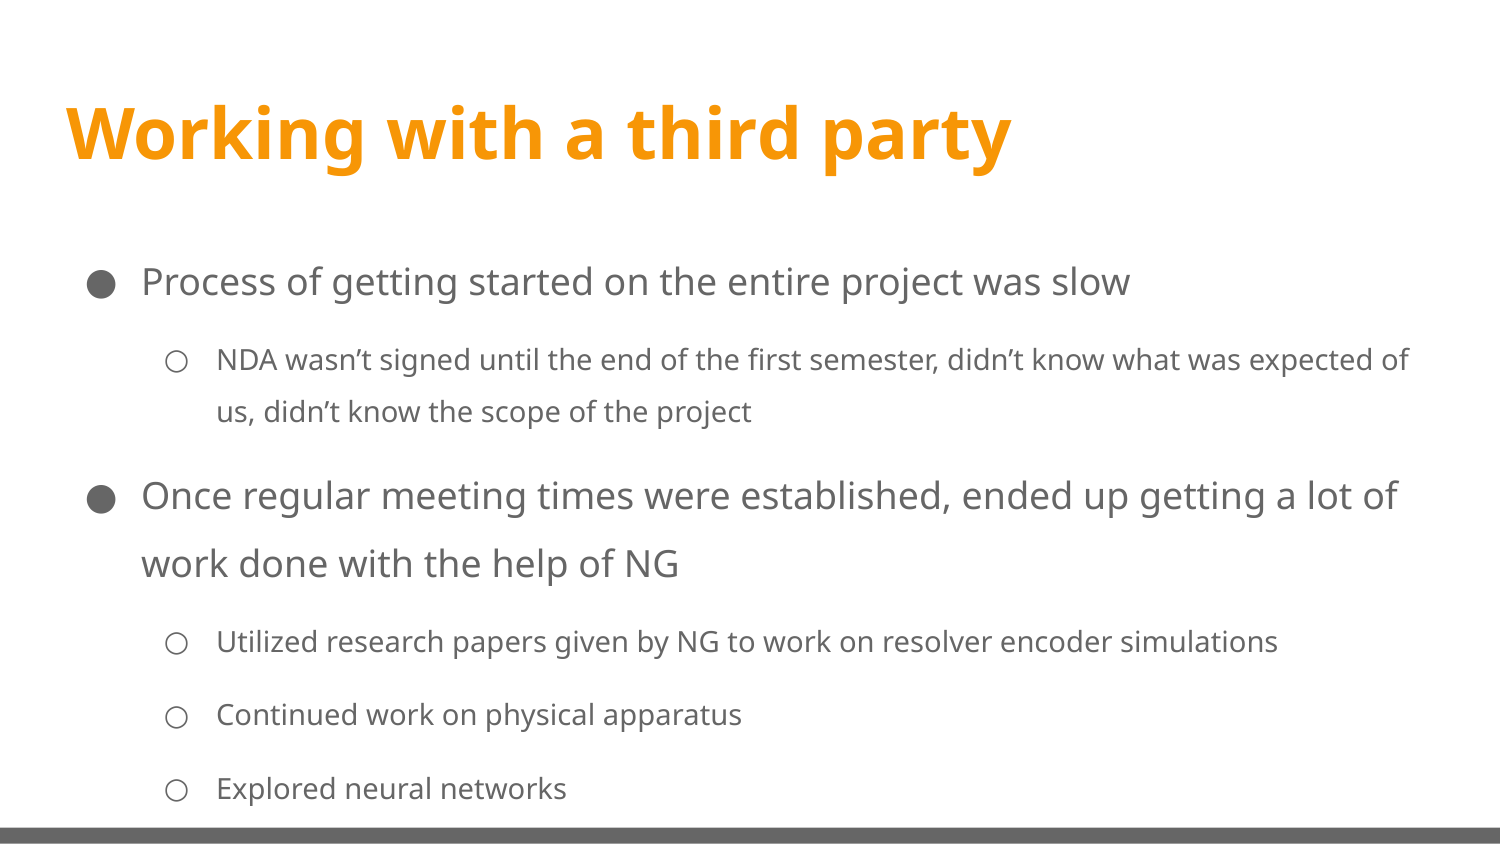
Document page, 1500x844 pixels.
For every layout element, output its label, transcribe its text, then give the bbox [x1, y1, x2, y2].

list Process of getting started on the entire project was slow NDA wasn’t signed until the end of the first semester, didn’t know what was expected of us, didn’t know the scope of the project Once regular meeting times were established, ended up getting a lot of work done with the help of NG Utilized research papers given by NG to work on resolver encoder simulations Continued work on physical apparatus Explored neural networks [51, 220, 1449, 829]
title Working with a third party [51, 72, 1449, 189]
